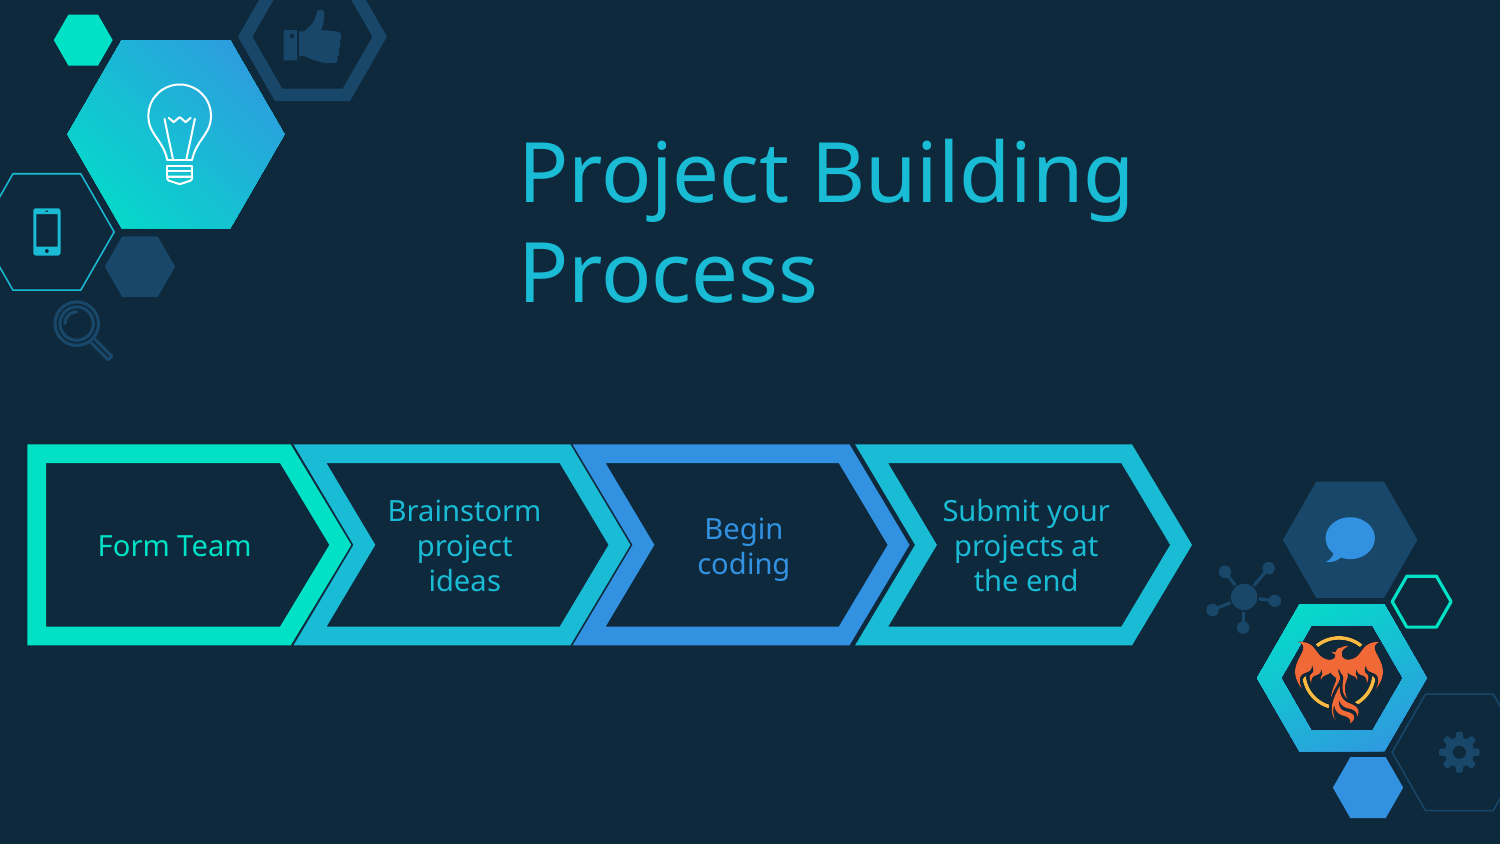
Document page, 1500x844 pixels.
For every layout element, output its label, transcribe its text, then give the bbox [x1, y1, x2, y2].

text_box Submit your projects at the end [871, 453, 1182, 637]
text_box Form Team [36, 453, 341, 637]
text_box Begin coding [589, 453, 899, 637]
title Project Building Process [503, 104, 1261, 337]
text_box Brainstorm project ideas [309, 453, 620, 637]
picture [1295, 635, 1384, 725]
